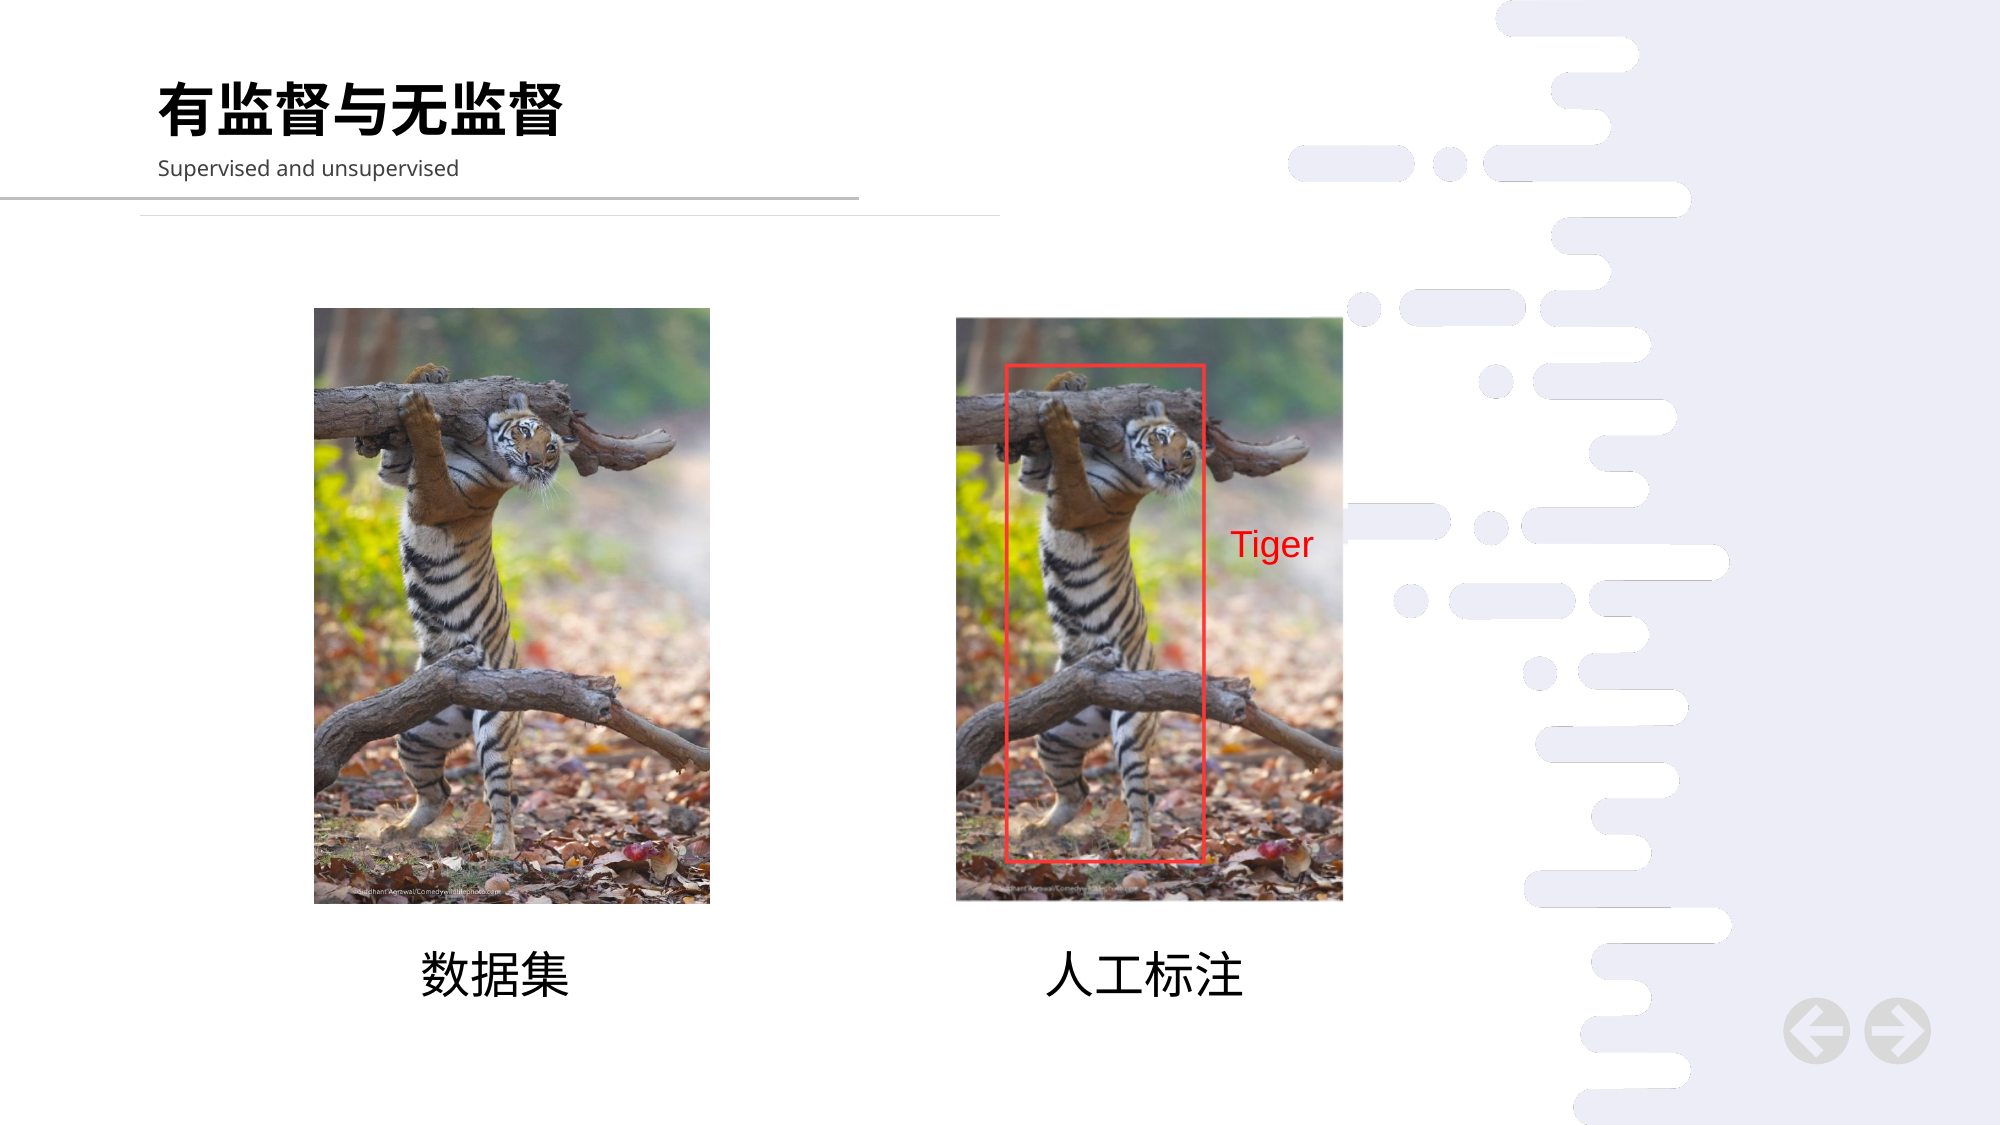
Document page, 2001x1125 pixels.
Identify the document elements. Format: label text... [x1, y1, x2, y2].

text_box 有监督与无监督 [143, 65, 700, 143]
text_box Supervised and unsupervised [143, 143, 797, 188]
picture [314, 308, 710, 904]
text_box 数据集 [405, 936, 891, 1012]
picture [956, 0, 2000, 1125]
text_box 人工标注 [1029, 936, 1515, 1012]
